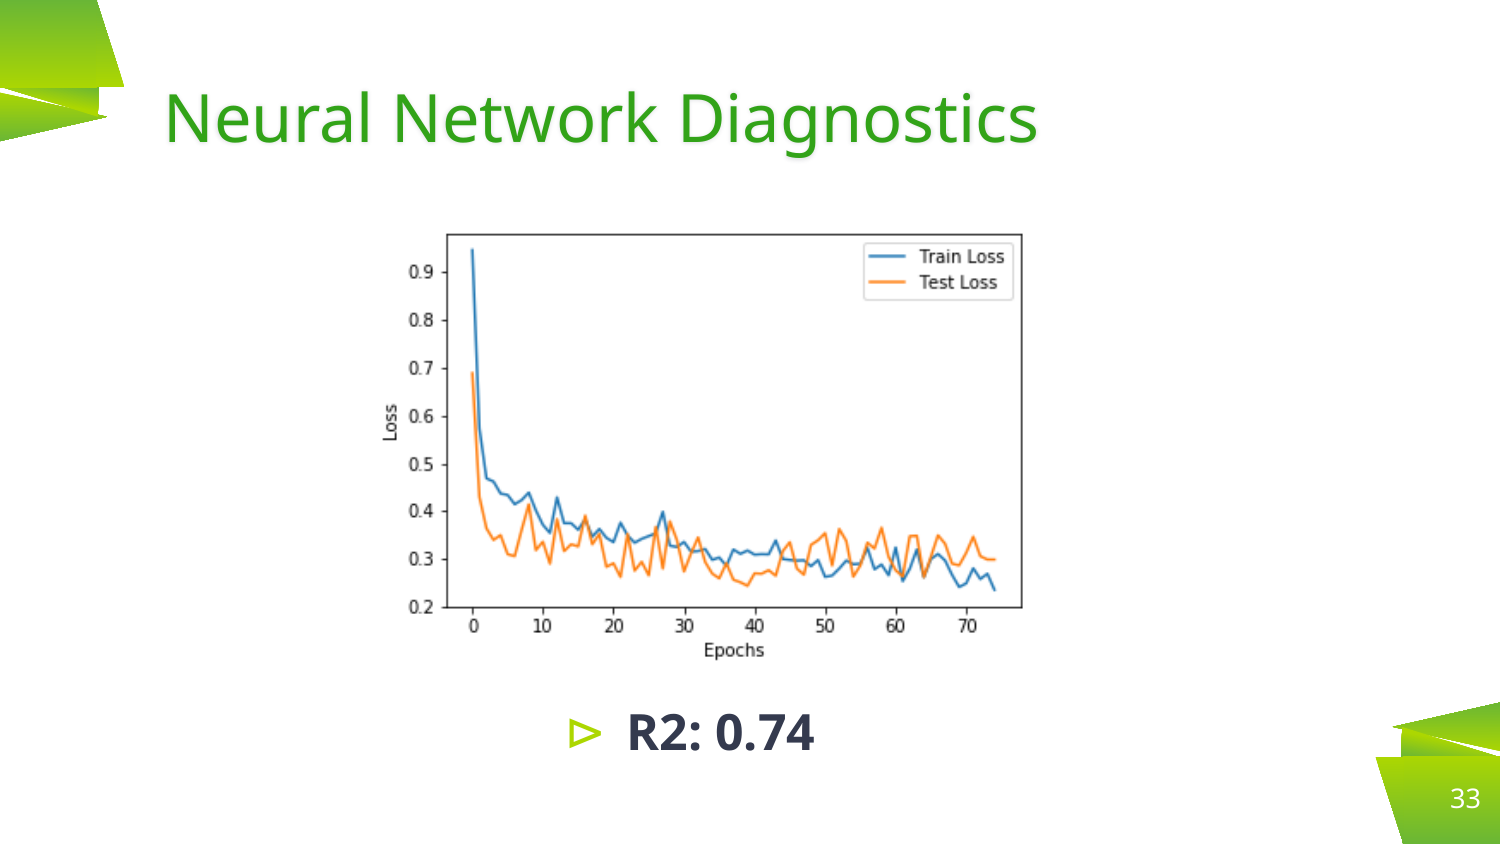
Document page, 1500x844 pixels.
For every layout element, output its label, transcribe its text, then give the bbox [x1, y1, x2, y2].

text_box R2: 0.74 [536, 677, 913, 791]
title Neural Network Diagnostics [163, 47, 1286, 195]
picture [354, 174, 1096, 669]
slide_number 33 [1401, 756, 1482, 844]
